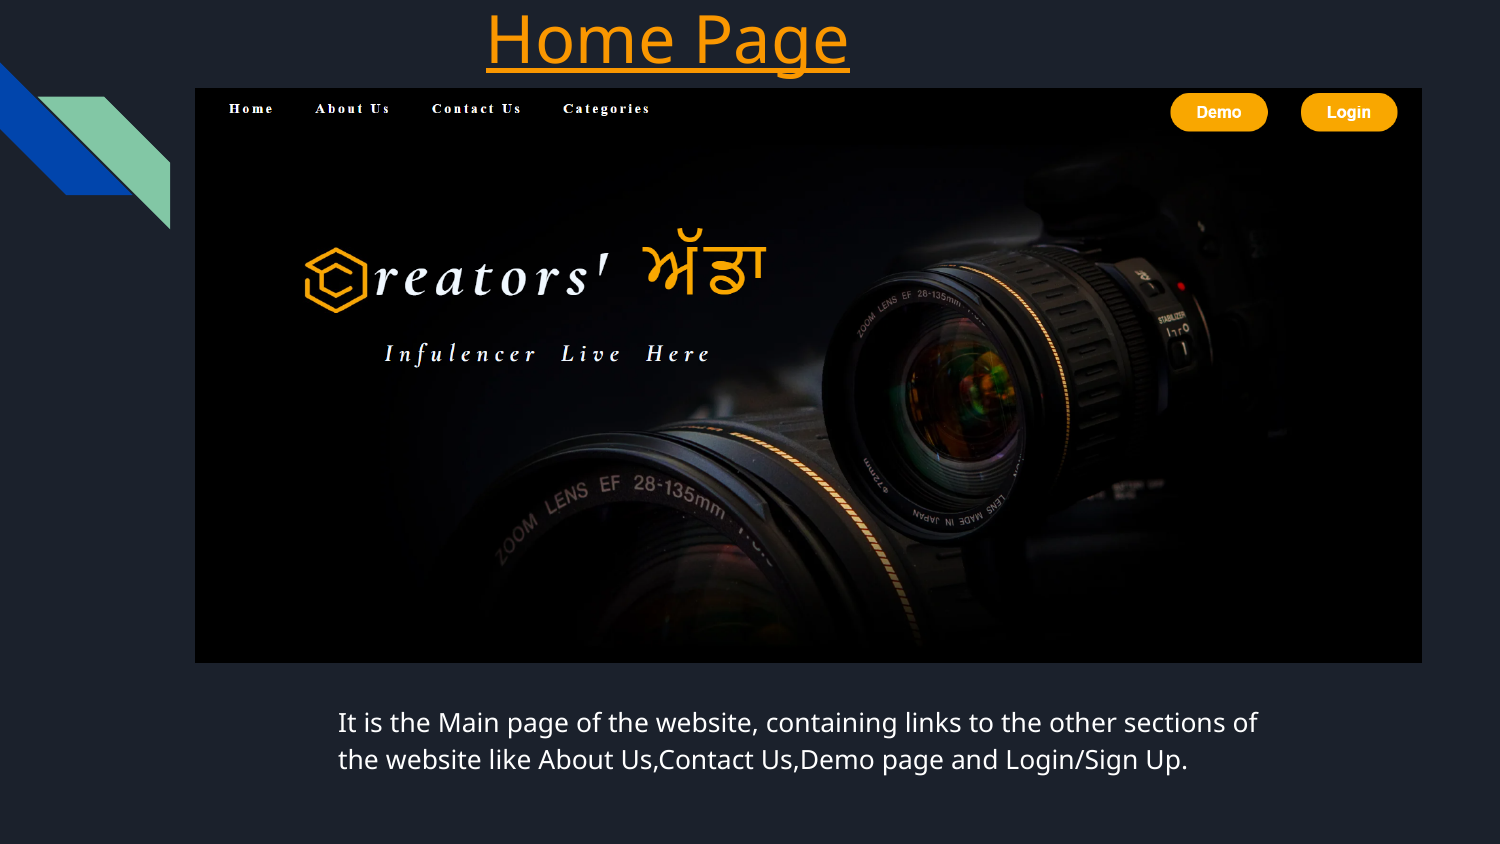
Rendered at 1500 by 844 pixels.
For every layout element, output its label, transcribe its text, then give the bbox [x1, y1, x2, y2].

picture [195, 88, 1422, 663]
list It is the Main page of the website, containing links to the other sections of the website like About Us,Contact Us,Demo page and Login/Sign Up. [323, 686, 1311, 811]
title Home Page [470, 0, 1422, 88]
